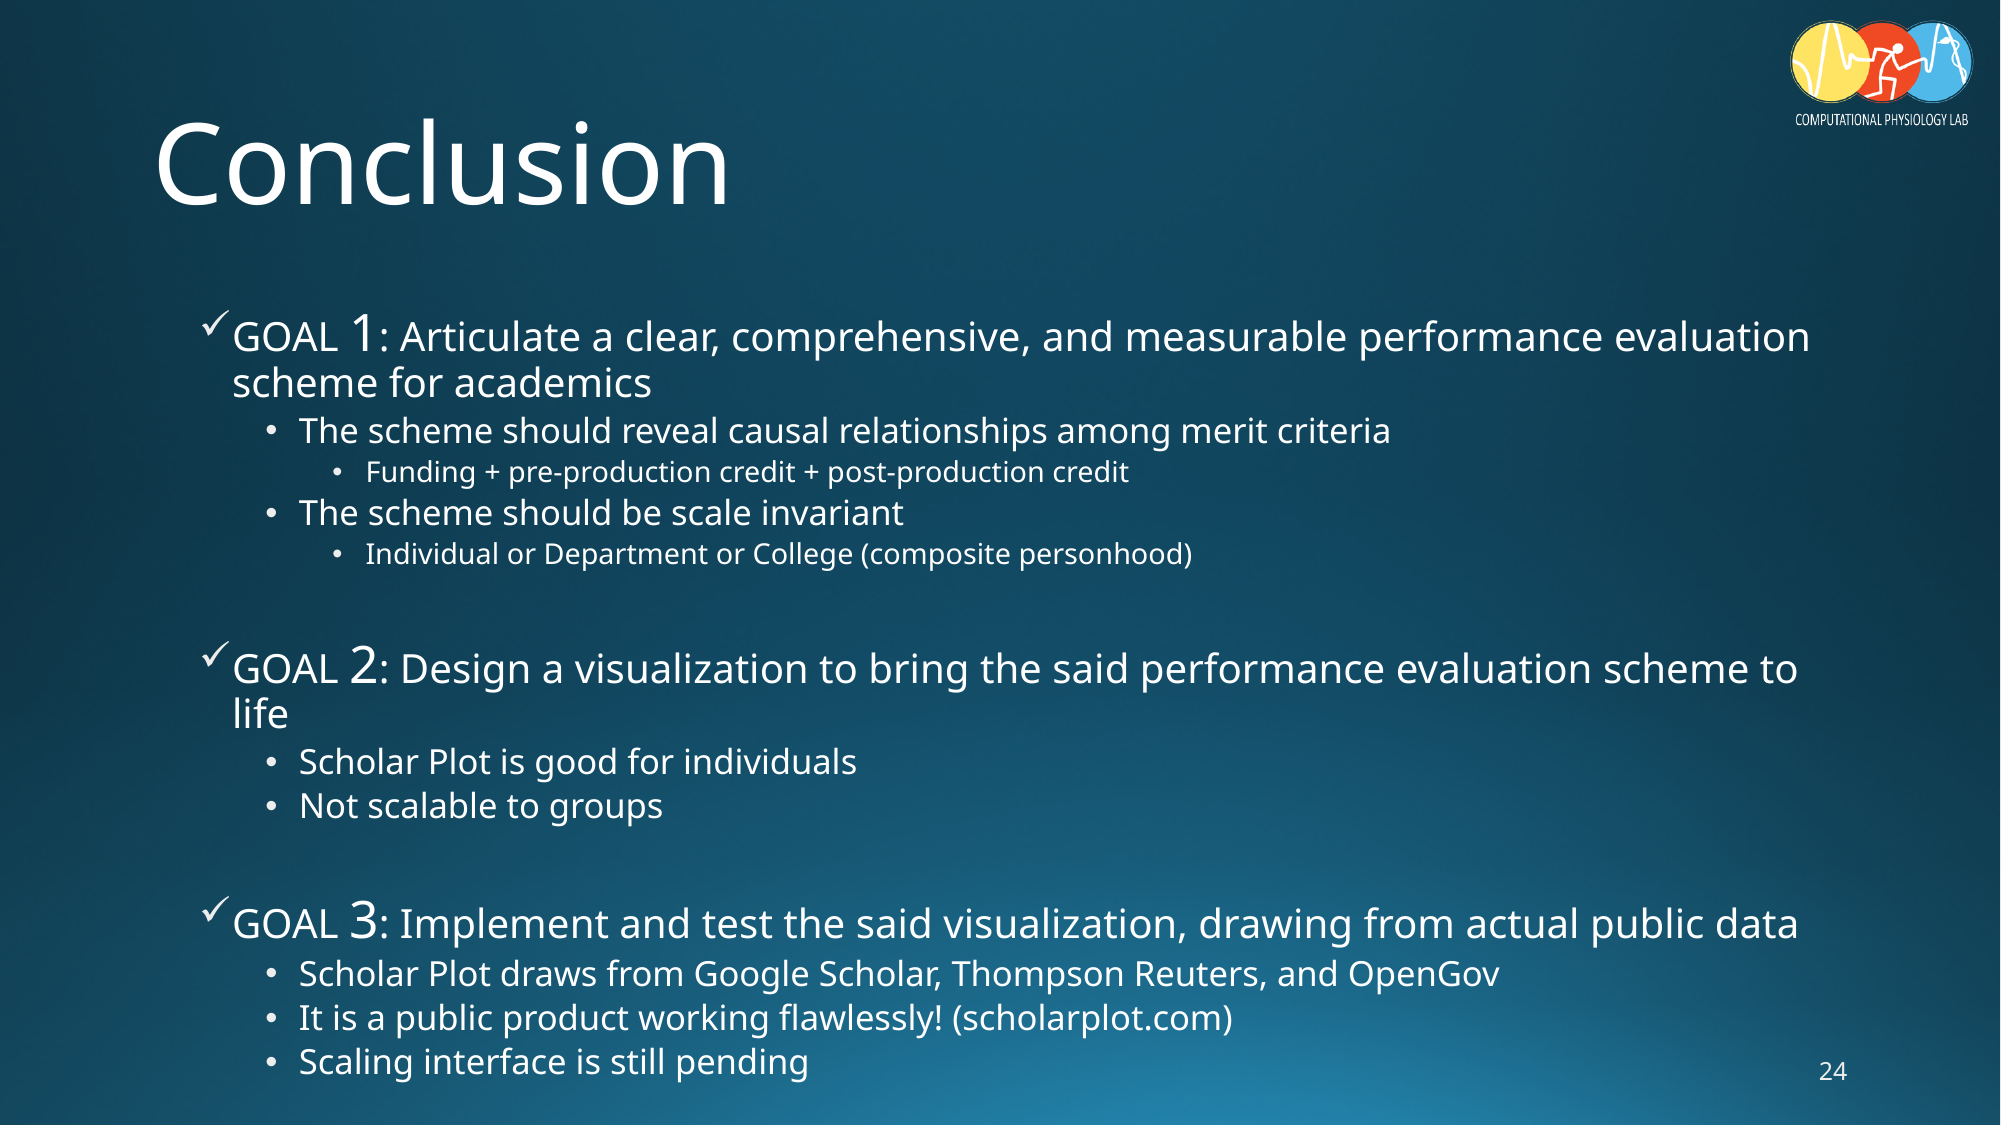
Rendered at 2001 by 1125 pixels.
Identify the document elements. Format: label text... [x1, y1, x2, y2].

picture [0, 0, 2001, 1125]
title Conclusion [137, 59, 1863, 278]
list GOAL 1: Articulate a clear, comprehensive, and measurable performance evaluation scheme for academics The scheme should reveal causal relationships among merit criteria Funding + pre-production credit + post-production credit The scheme should be scale invariant Individual or Department or College (composite personhood) GOAL 2: Design a visualization to bring the said performance evaluation scheme to life Scholar Plot is good for individuals Not scalable to groups GOAL 3: Implement and test the said visualization, drawing from actual public data Scholar Plot draws from Google Scholar, Thompson Reuters, and OpenGov It is a public product working flawlessly! (scholarplot.com) Scaling interface is still pending [183, 299, 1863, 1097]
slide_number 24 [1412, 1042, 1863, 1103]
